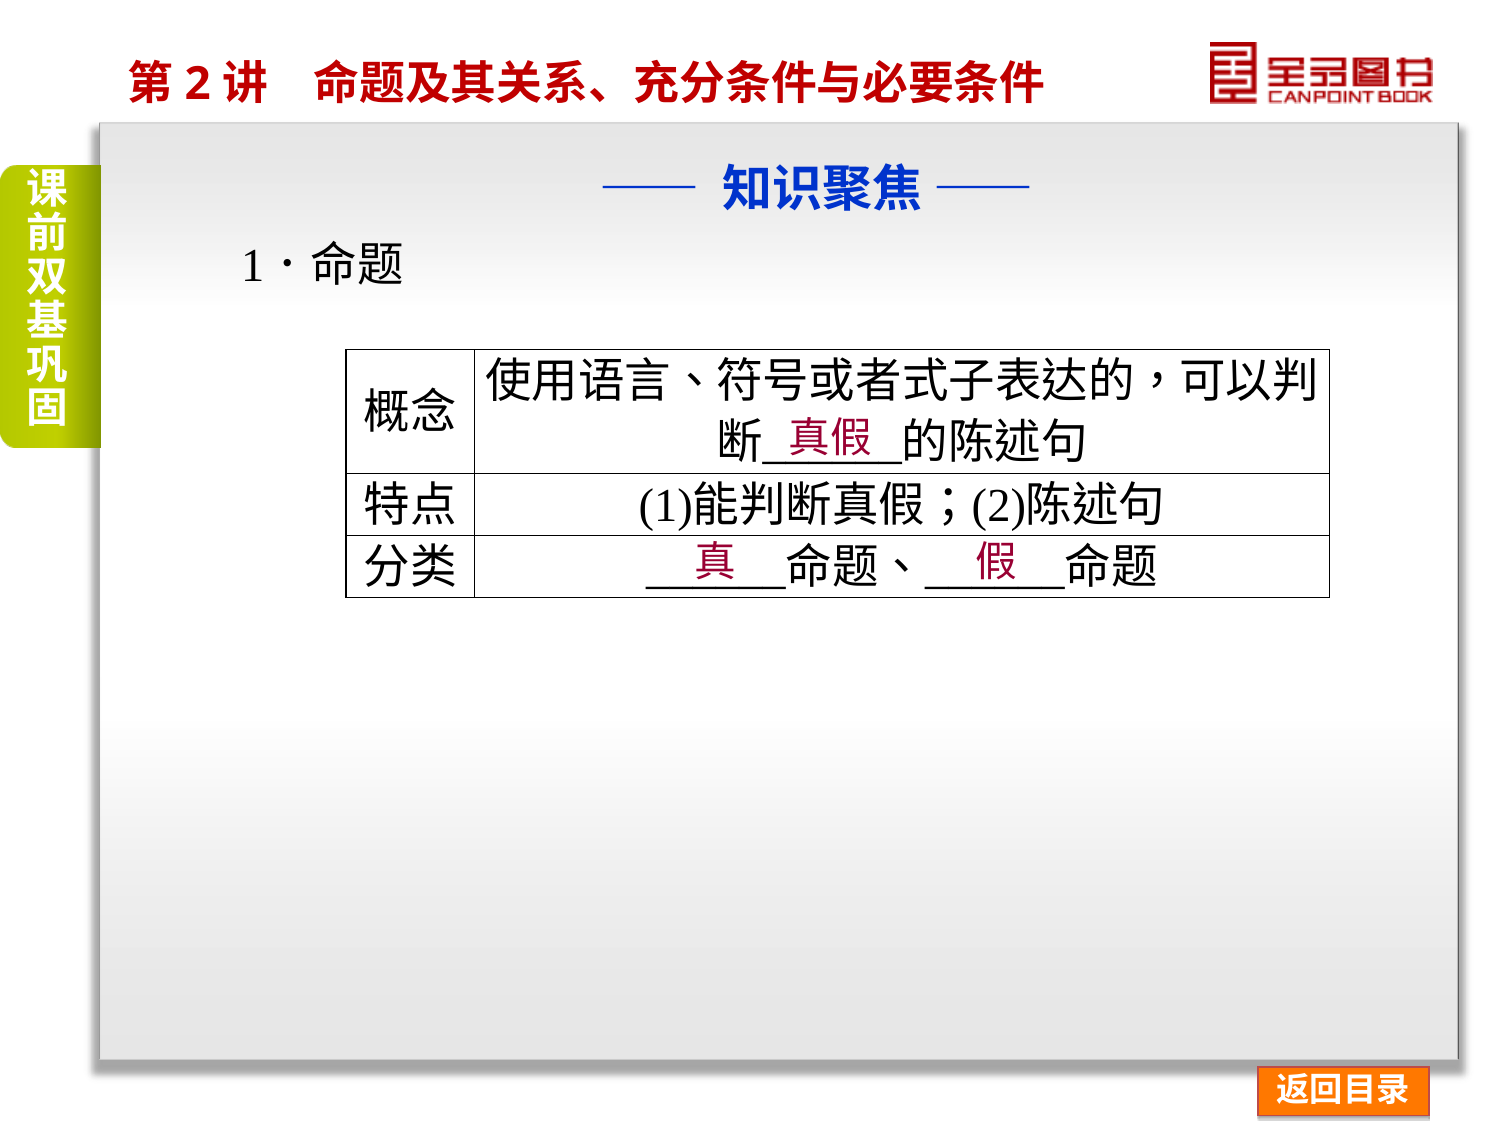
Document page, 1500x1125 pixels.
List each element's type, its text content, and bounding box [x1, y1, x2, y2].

text_box —— 知识聚焦 —— [584, 149, 1060, 225]
text_box 第2讲 命题及其关系、充分条件与必要条件 [112, 42, 1211, 121]
picture [1211, 42, 1433, 104]
text_box 返回目录 [1257, 1066, 1429, 1116]
picture [79, 115, 1477, 1087]
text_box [0, 160, 101, 450]
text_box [136, 233, 1389, 982]
